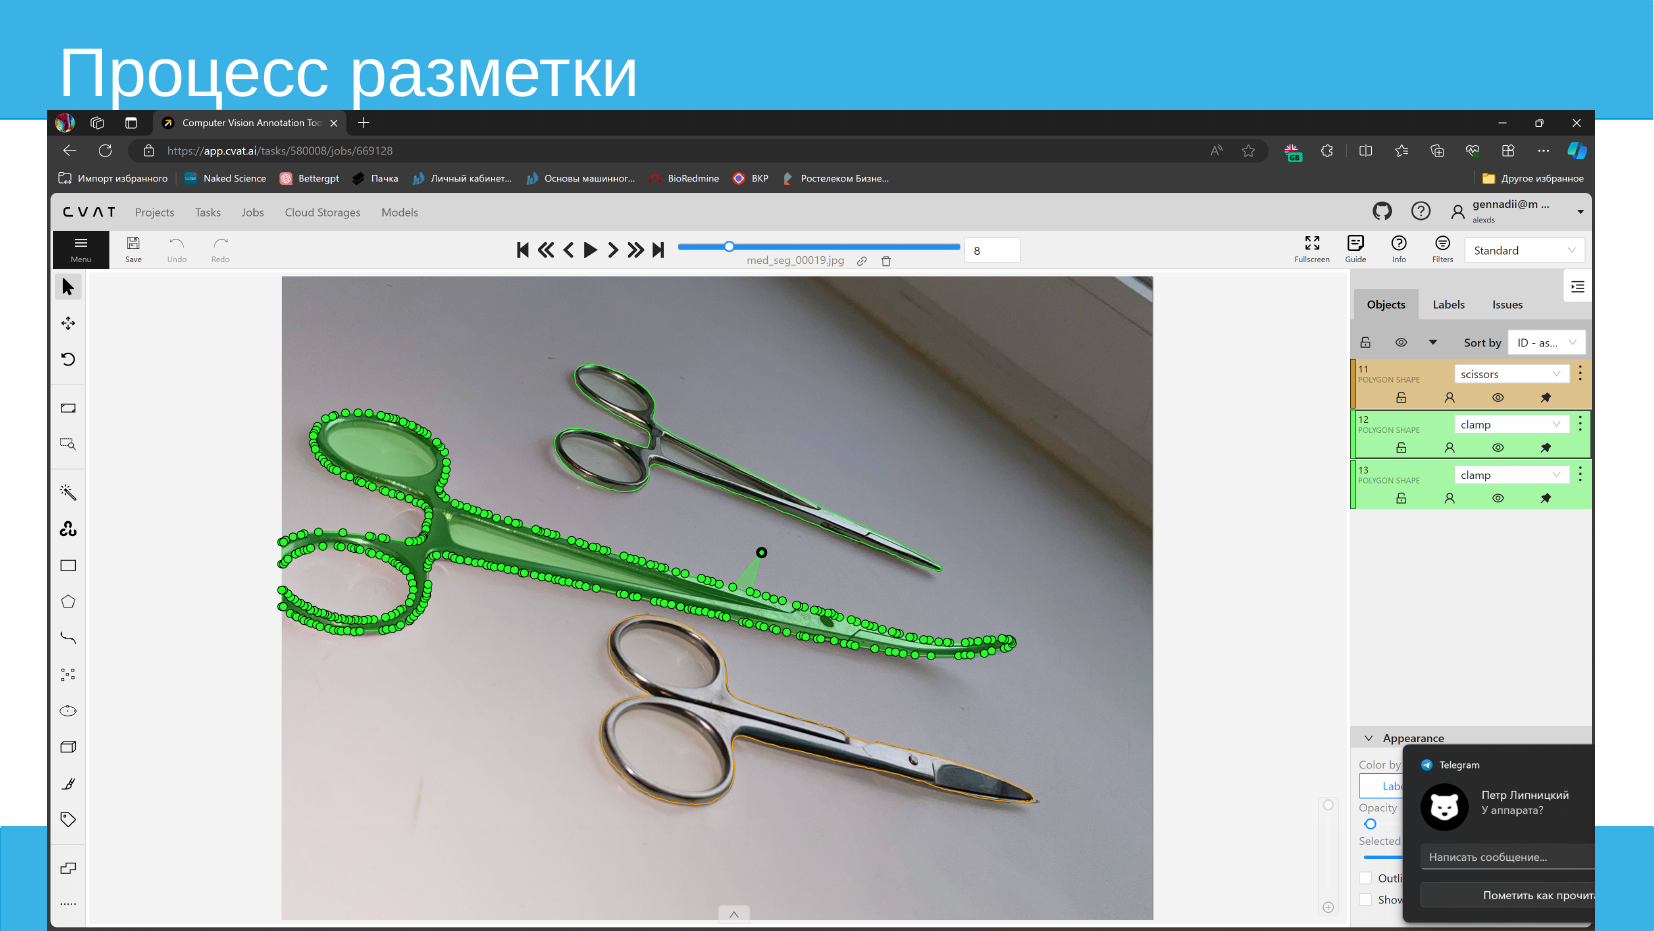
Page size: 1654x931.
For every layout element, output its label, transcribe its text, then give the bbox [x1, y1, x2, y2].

picture [0, 110, 1653, 931]
title Процесс разметки [59, 29, 1595, 108]
